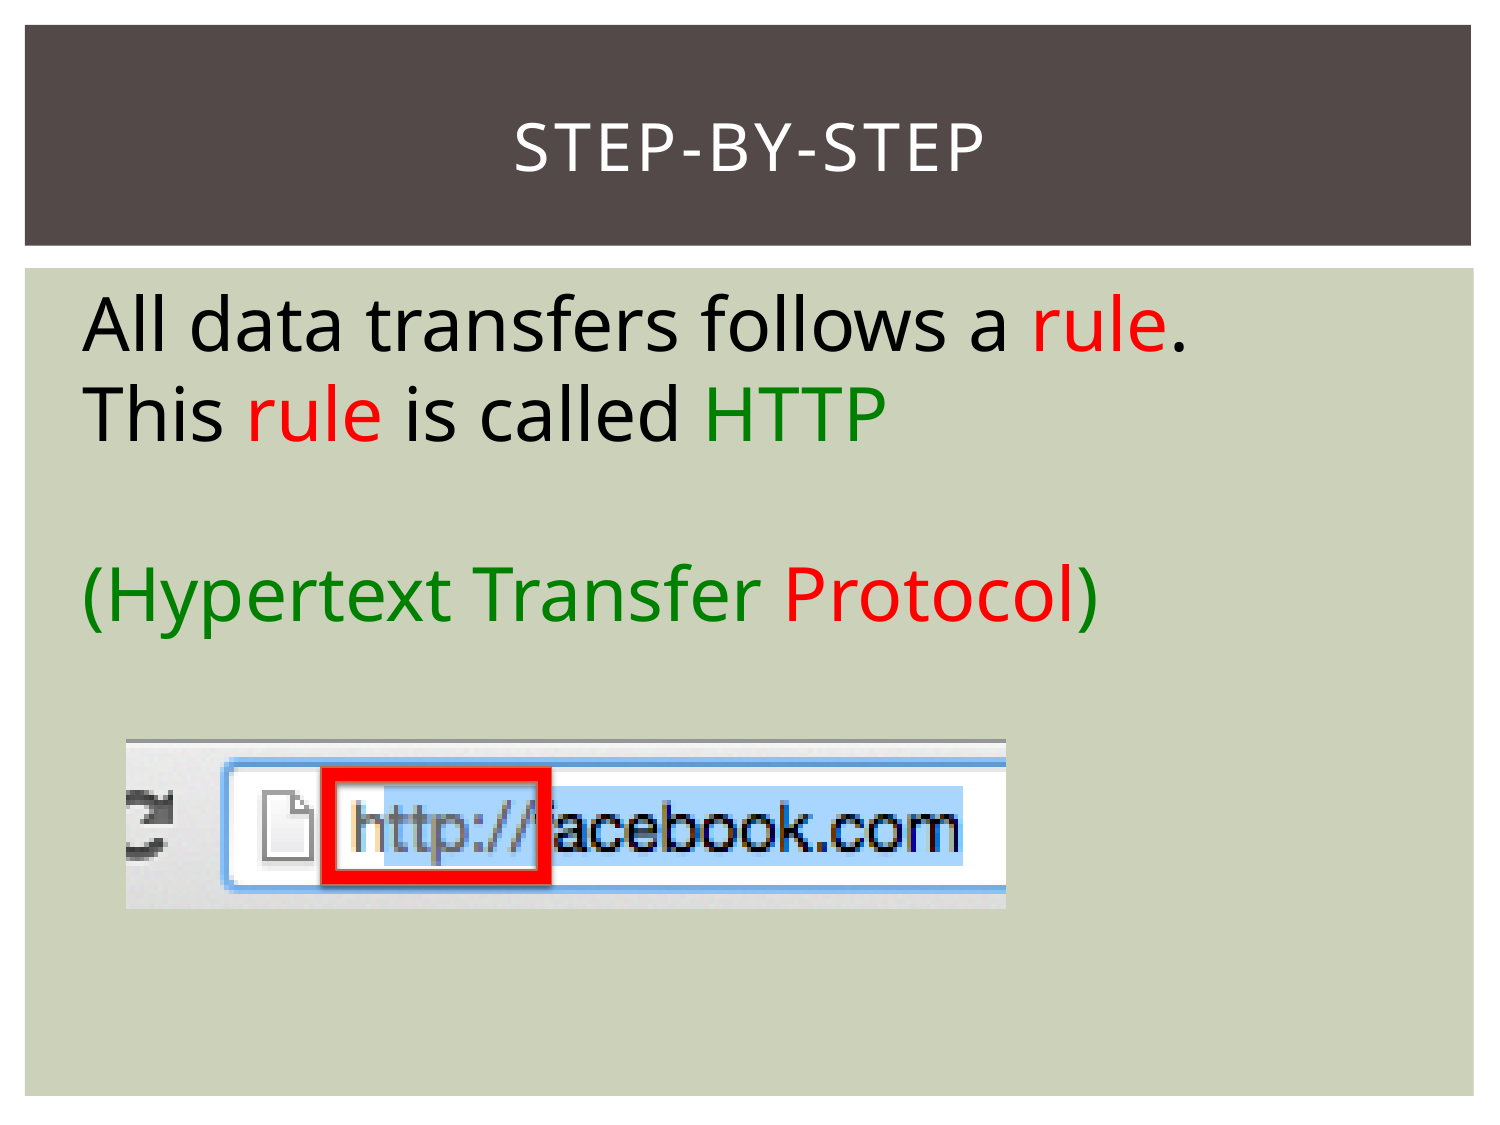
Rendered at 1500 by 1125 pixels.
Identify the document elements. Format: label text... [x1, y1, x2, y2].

picture [125, 738, 1006, 909]
text_box All data transfers follows a rule. This rule is called HTTP (Hypertext Transfer Protocol) [67, 269, 1204, 735]
title Step-by-step [62, 58, 1438, 232]
